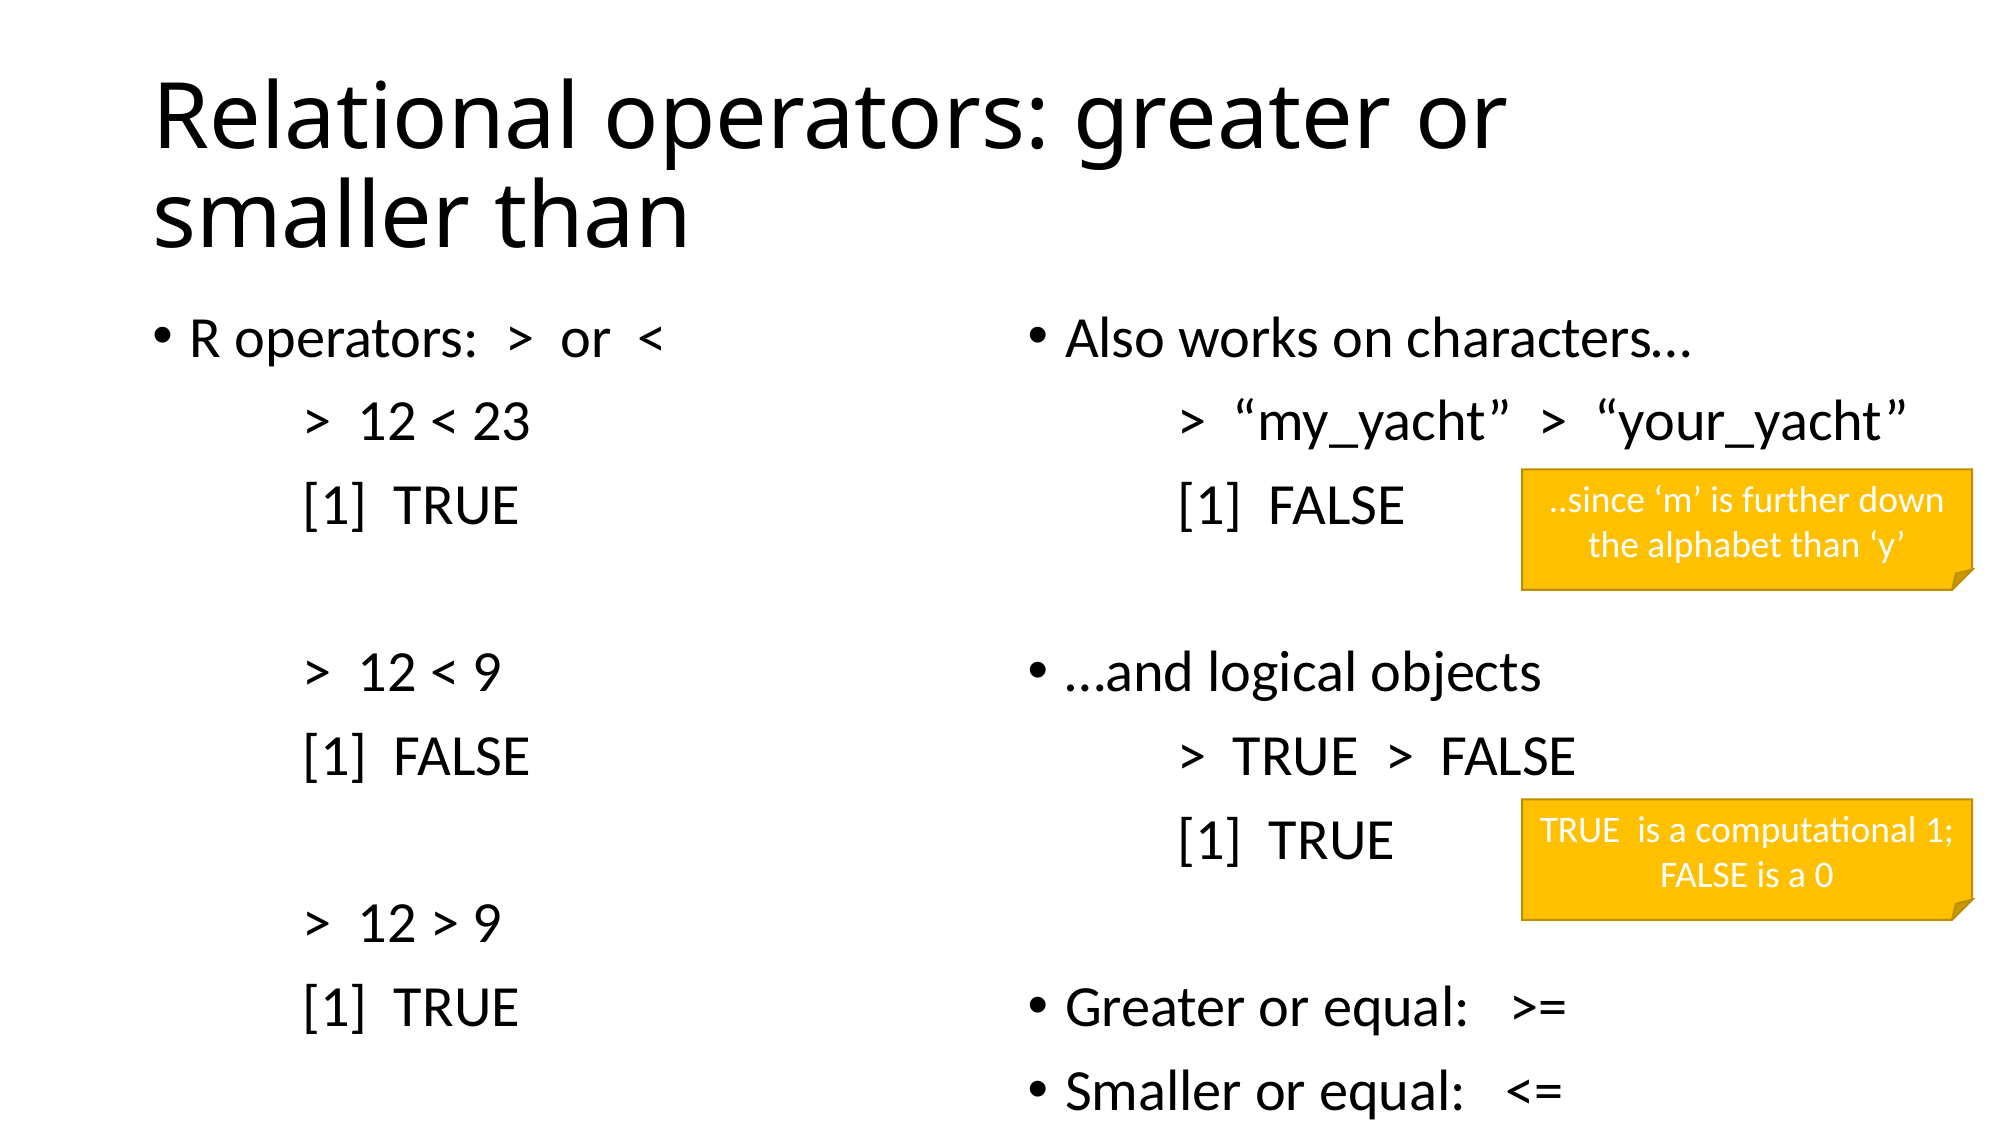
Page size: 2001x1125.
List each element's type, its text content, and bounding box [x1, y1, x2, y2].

title Relational operators: greater or smaller than [137, 59, 1863, 278]
list Also works on characters… > “my_yacht” > “your_yacht” [1] FALSE …and logical objects > TRUE > FALSE [1] TRUE Greater or equal: >= Smaller or equal: <= [1012, 299, 1973, 1125]
text_box TRUE is a computational 1; FALSE is a 0 [1521, 798, 1976, 921]
list R operators: > or < > 12 < 23 [1] TRUE > 12 < 9 [1] FALSE > 12 > 9 [1] TRUE [137, 299, 988, 1073]
text_box ..since ‘m’ is further down the alphabet than ‘y’ [1521, 468, 1976, 591]
